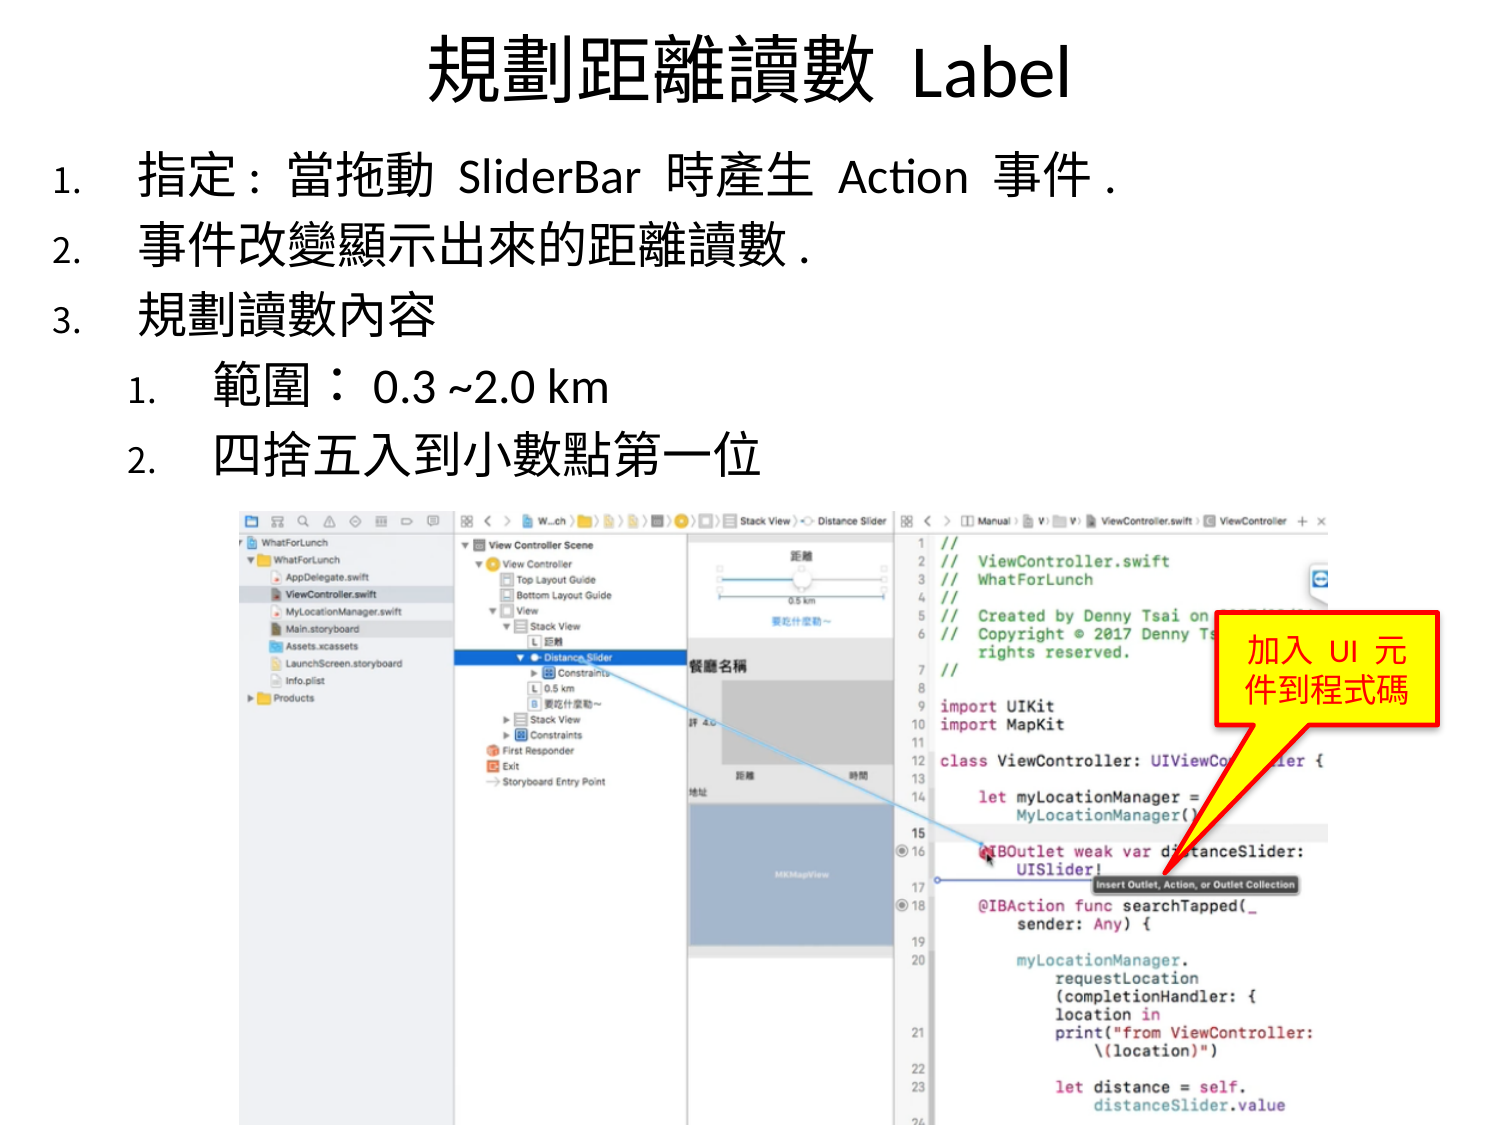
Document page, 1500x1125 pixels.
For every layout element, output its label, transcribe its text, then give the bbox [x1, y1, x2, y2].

title 規劃距離讀數 Label [0, 0, 1500, 137]
text_box 加入 UI 元件到程式碼 [1332, 611, 1439, 726]
picture [239, 511, 1328, 1125]
list 指定: 當拖動 SliderBar 時產生 Action 事件. 事件改變顯示出來的距離讀數. 規劃讀數內容 範圍：0.3 ~2.0 km 四捨五入到小數點第一位 [37, 136, 1464, 545]
